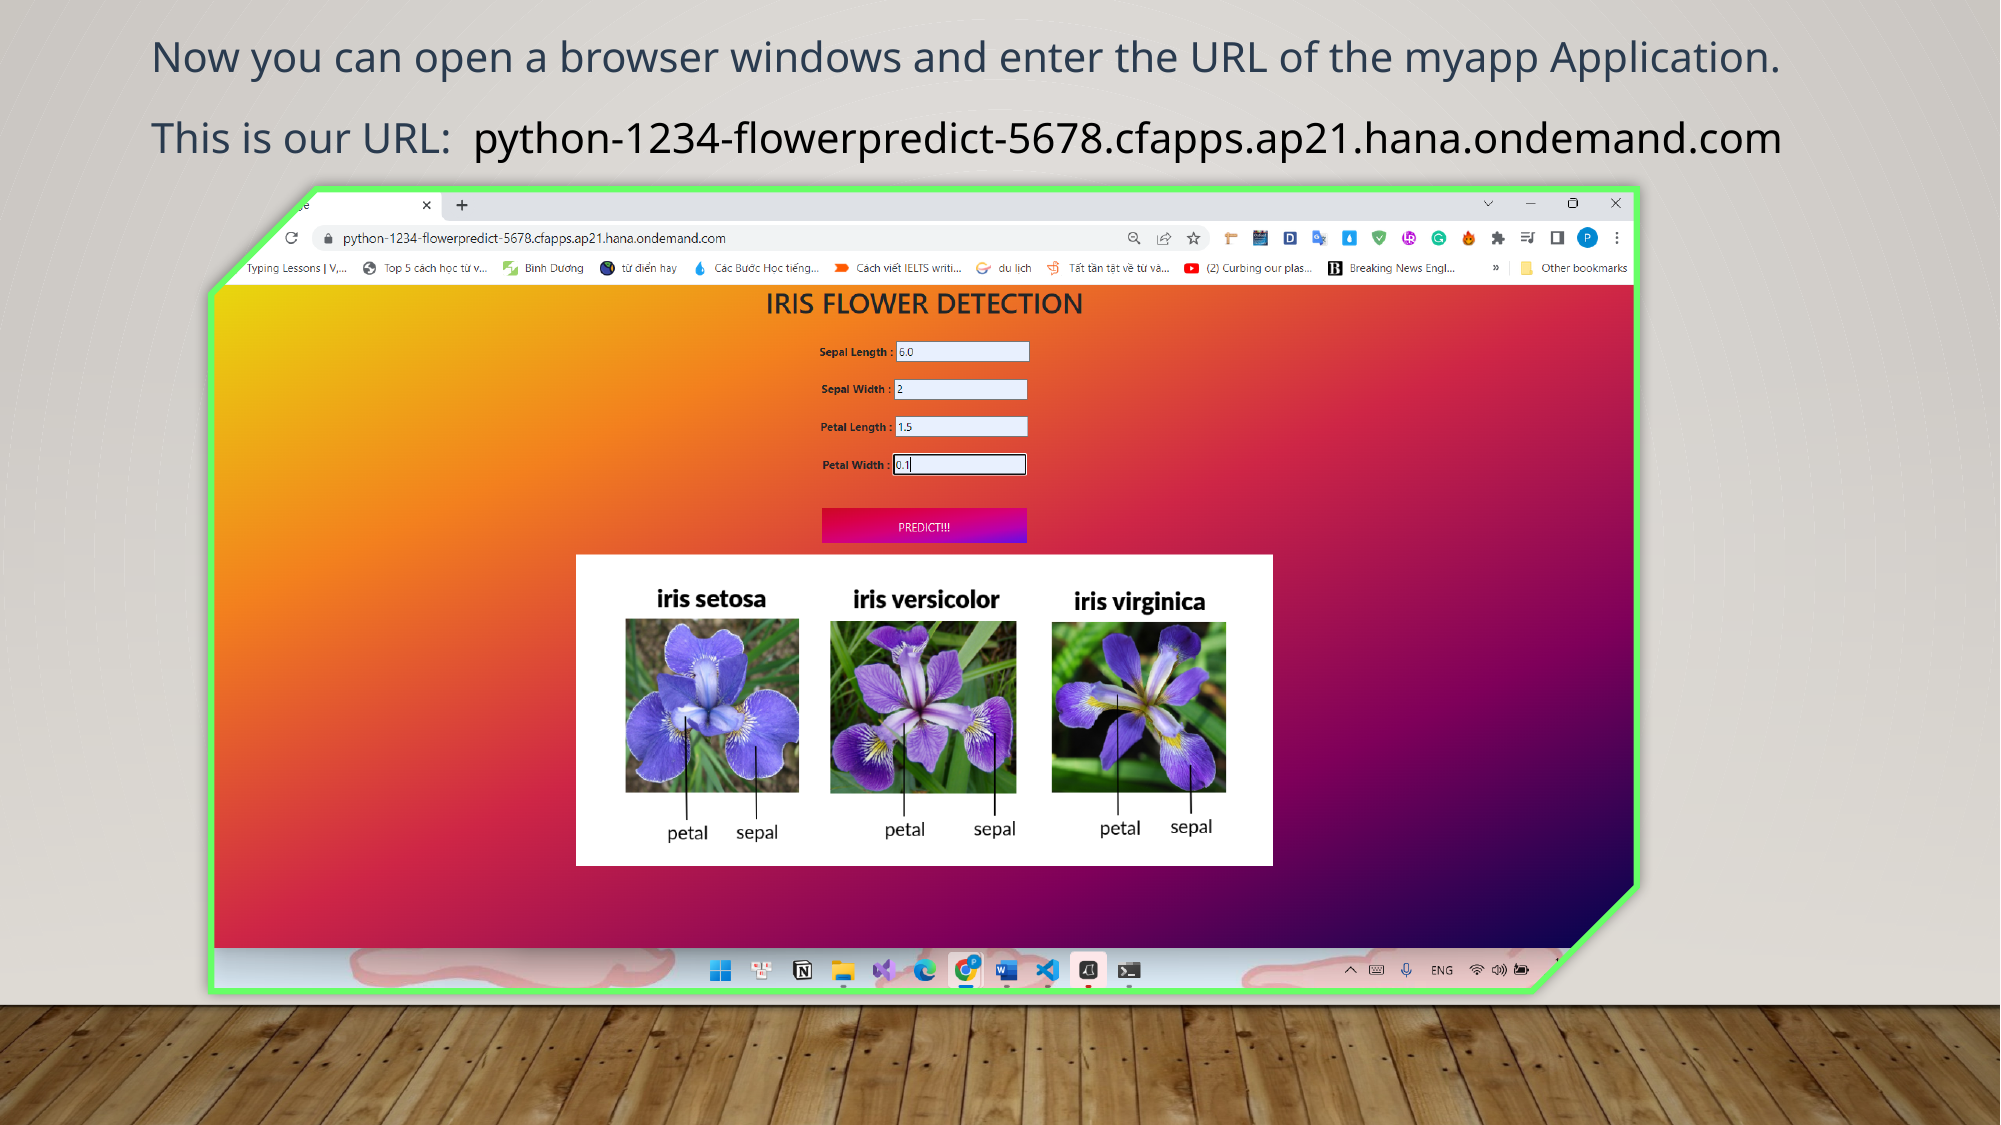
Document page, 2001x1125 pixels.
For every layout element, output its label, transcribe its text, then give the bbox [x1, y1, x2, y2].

picture [210, 189, 1638, 992]
text_box Now you can open a browser windows and enter the URL of the myapp Application. This is our URL: python-1234-flowerpredict-5678.cfapps.ap21.hana.ondemand.com [136, 13, 1952, 915]
picture [0, 1005, 2000, 1125]
